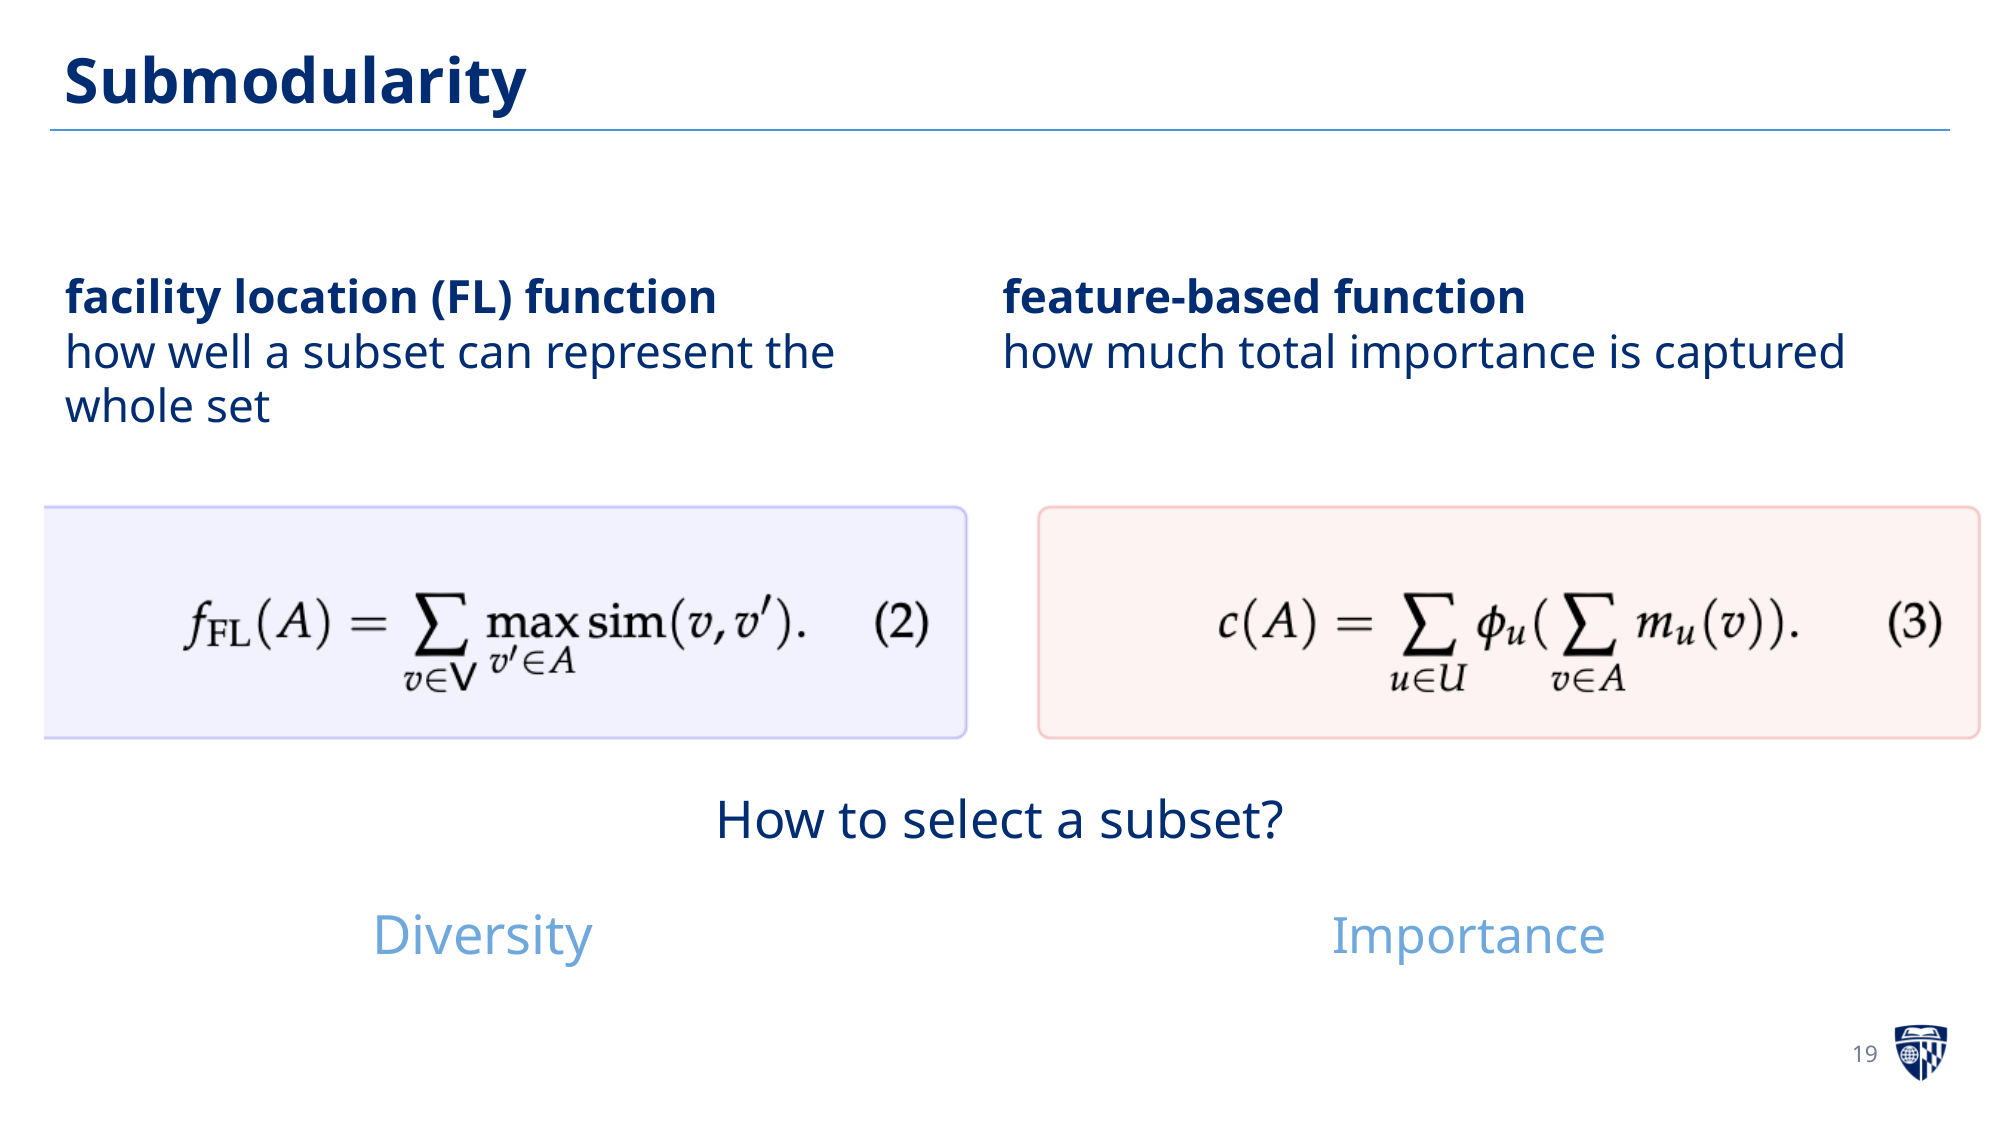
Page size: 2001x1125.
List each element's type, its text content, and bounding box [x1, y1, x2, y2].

list facility location (FL) function how well a subset can represent the whole set [49, 259, 987, 488]
picture [1892, 1022, 1951, 1085]
title How to select a subset? [623, 770, 1377, 872]
list feature-based function how much total importance is captured [987, 259, 1925, 488]
title Importance [1262, 886, 1677, 988]
picture [43, 489, 2000, 757]
slide_number ‹#› [1676, 1025, 1879, 1085]
title Diversity [275, 886, 690, 988]
title Submodularity [49, 40, 1951, 127]
